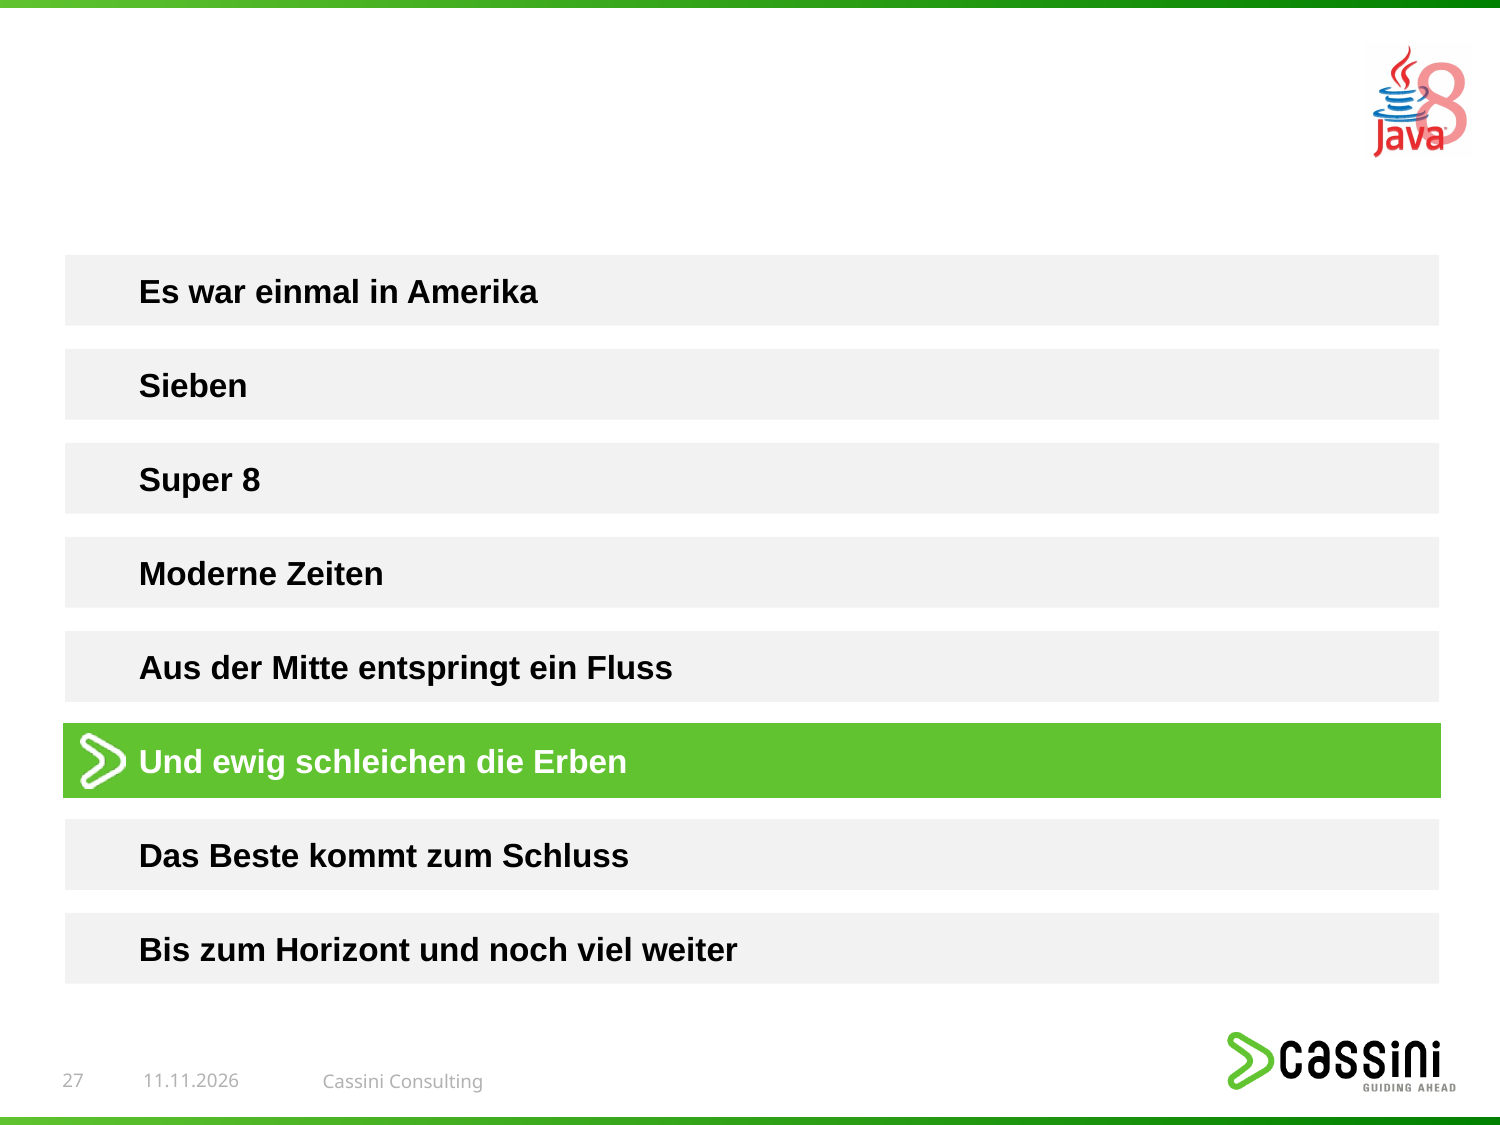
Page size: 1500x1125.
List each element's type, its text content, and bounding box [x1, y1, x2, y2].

picture [1364, 42, 1473, 158]
footer Cassini Consulting [307, 1060, 1041, 1103]
picture [1225, 1031, 1457, 1092]
text_box Das Beste kommt zum Schluss [65, 819, 1440, 890]
text_box Und ewig schleichen die Erben [65, 725, 1440, 796]
picture [80, 733, 126, 789]
text_box Es war einmal in Amerika [65, 254, 1440, 326]
text_box Moderne Zeiten [65, 536, 1440, 608]
text_box Sieben [65, 348, 1440, 420]
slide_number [128, 1060, 307, 1103]
text_box Super 8 [65, 442, 1440, 514]
text_box Aus der Mitte entspringt ein Fluss [65, 631, 1440, 702]
text_box Bis zum Horizont und noch viel weiter [65, 912, 1440, 984]
slide_number 27 [47, 1060, 128, 1103]
